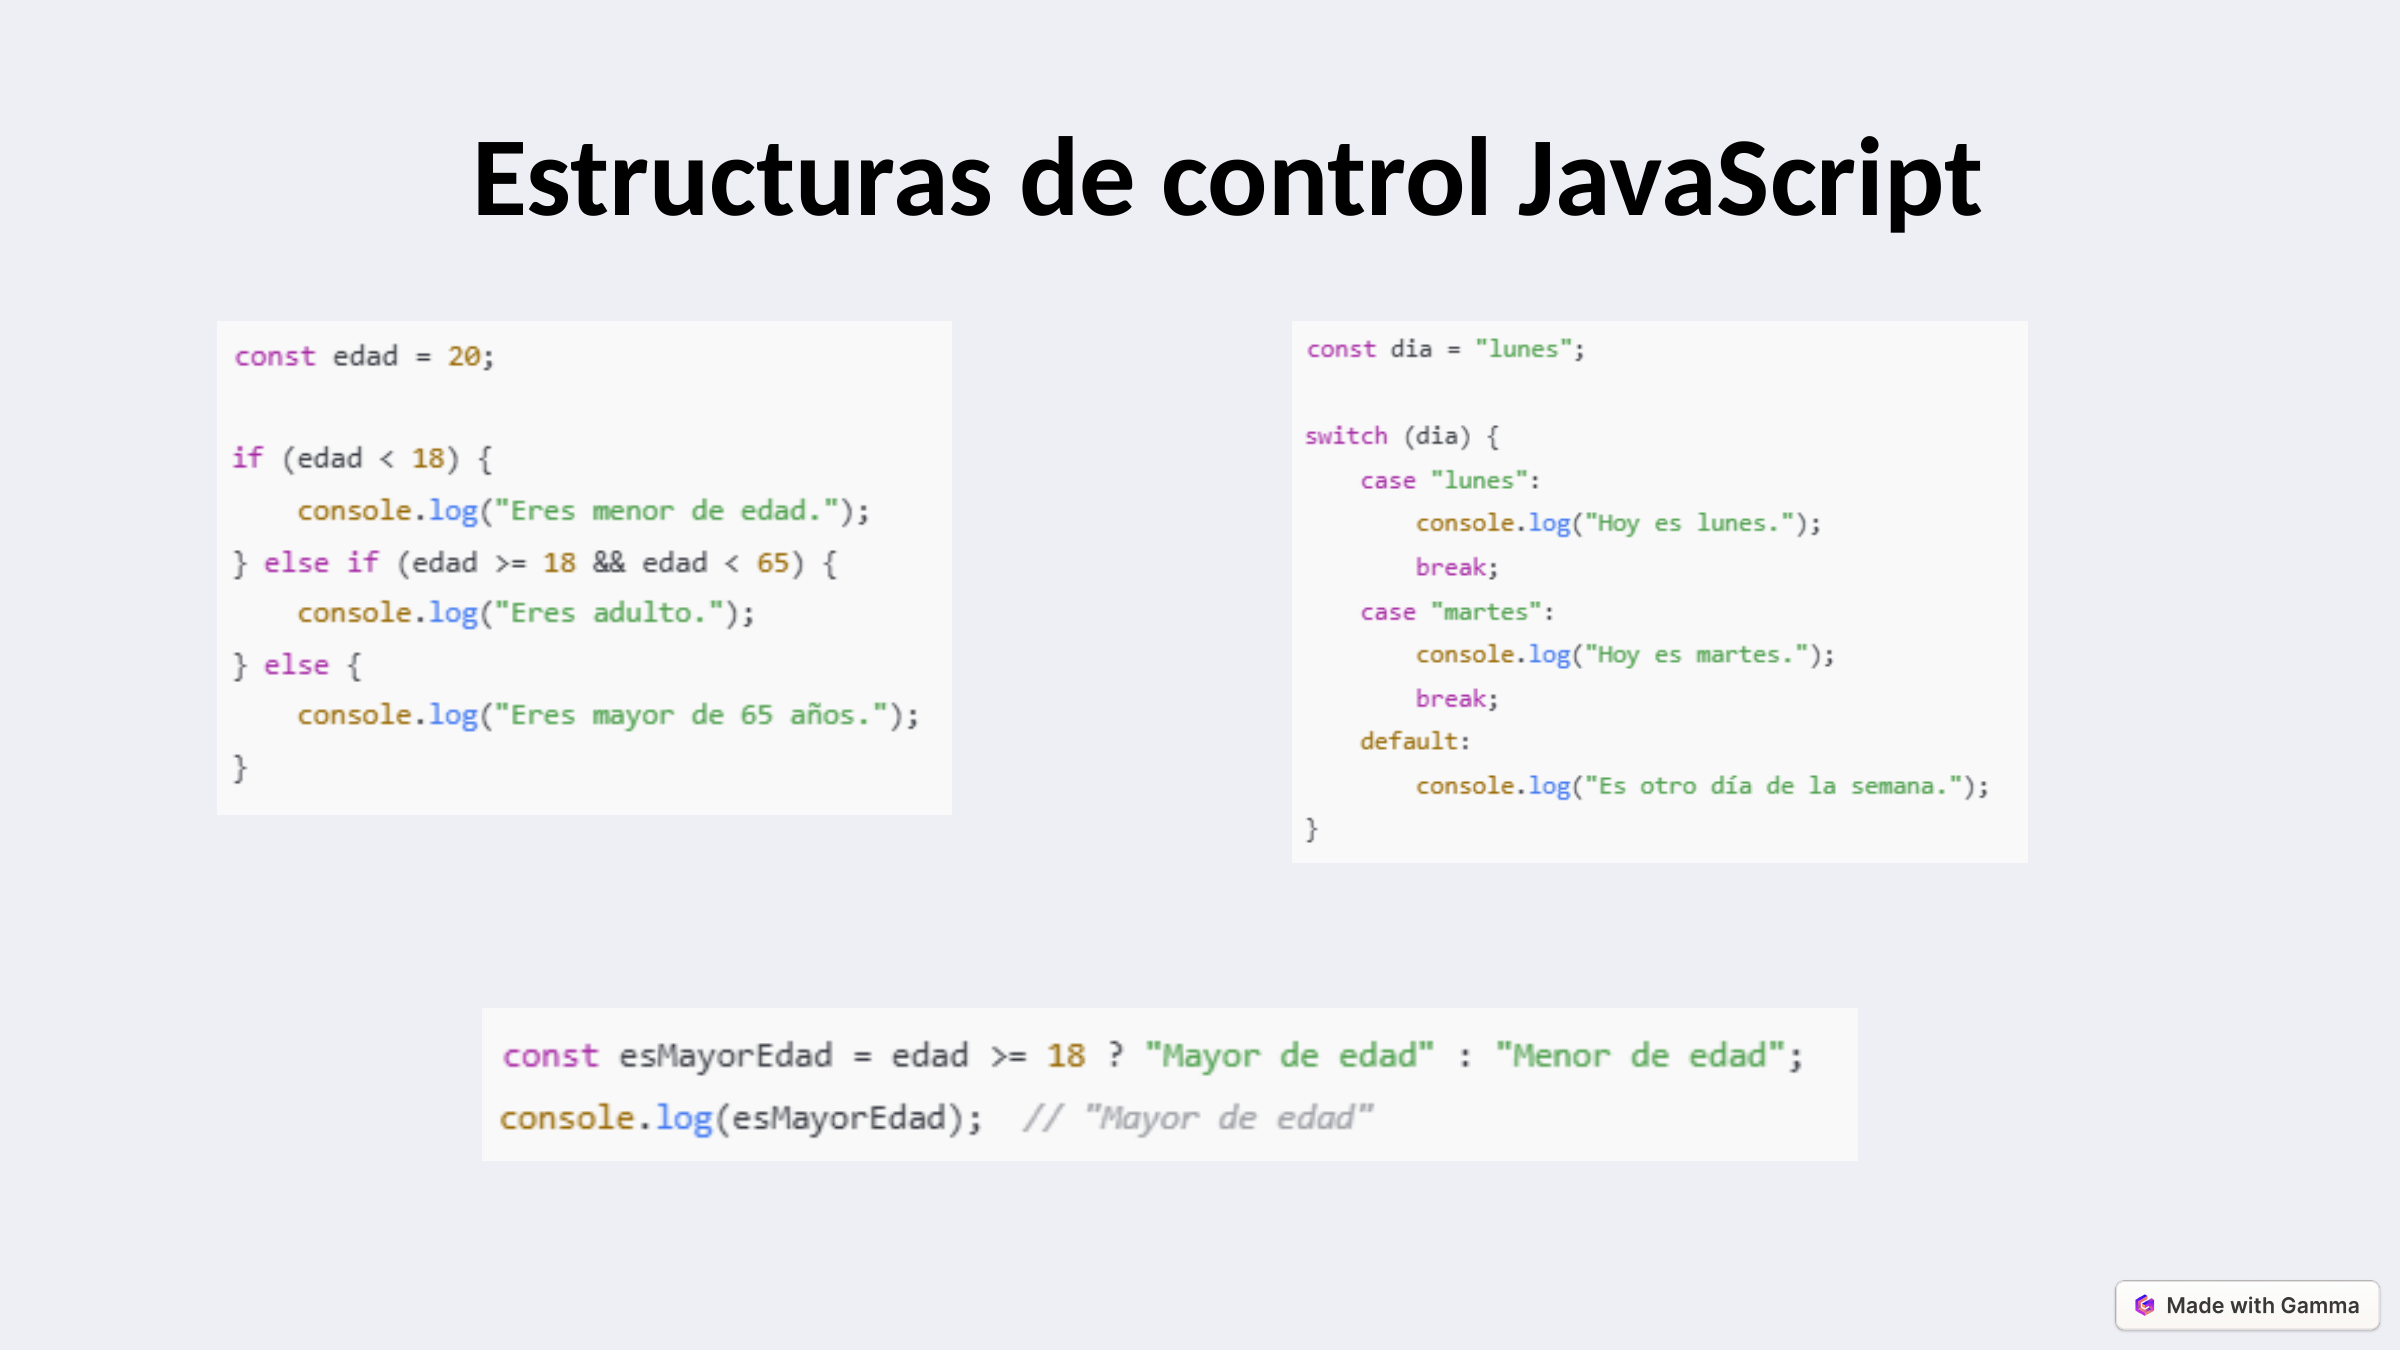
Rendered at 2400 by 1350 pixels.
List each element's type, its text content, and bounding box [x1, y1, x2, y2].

picture [482, 1008, 1858, 1161]
picture [216, 321, 952, 815]
picture [2106, 1271, 2389, 1339]
picture [1292, 321, 2028, 863]
text_box Estructuras de control JavaScript [397, 95, 2060, 246]
